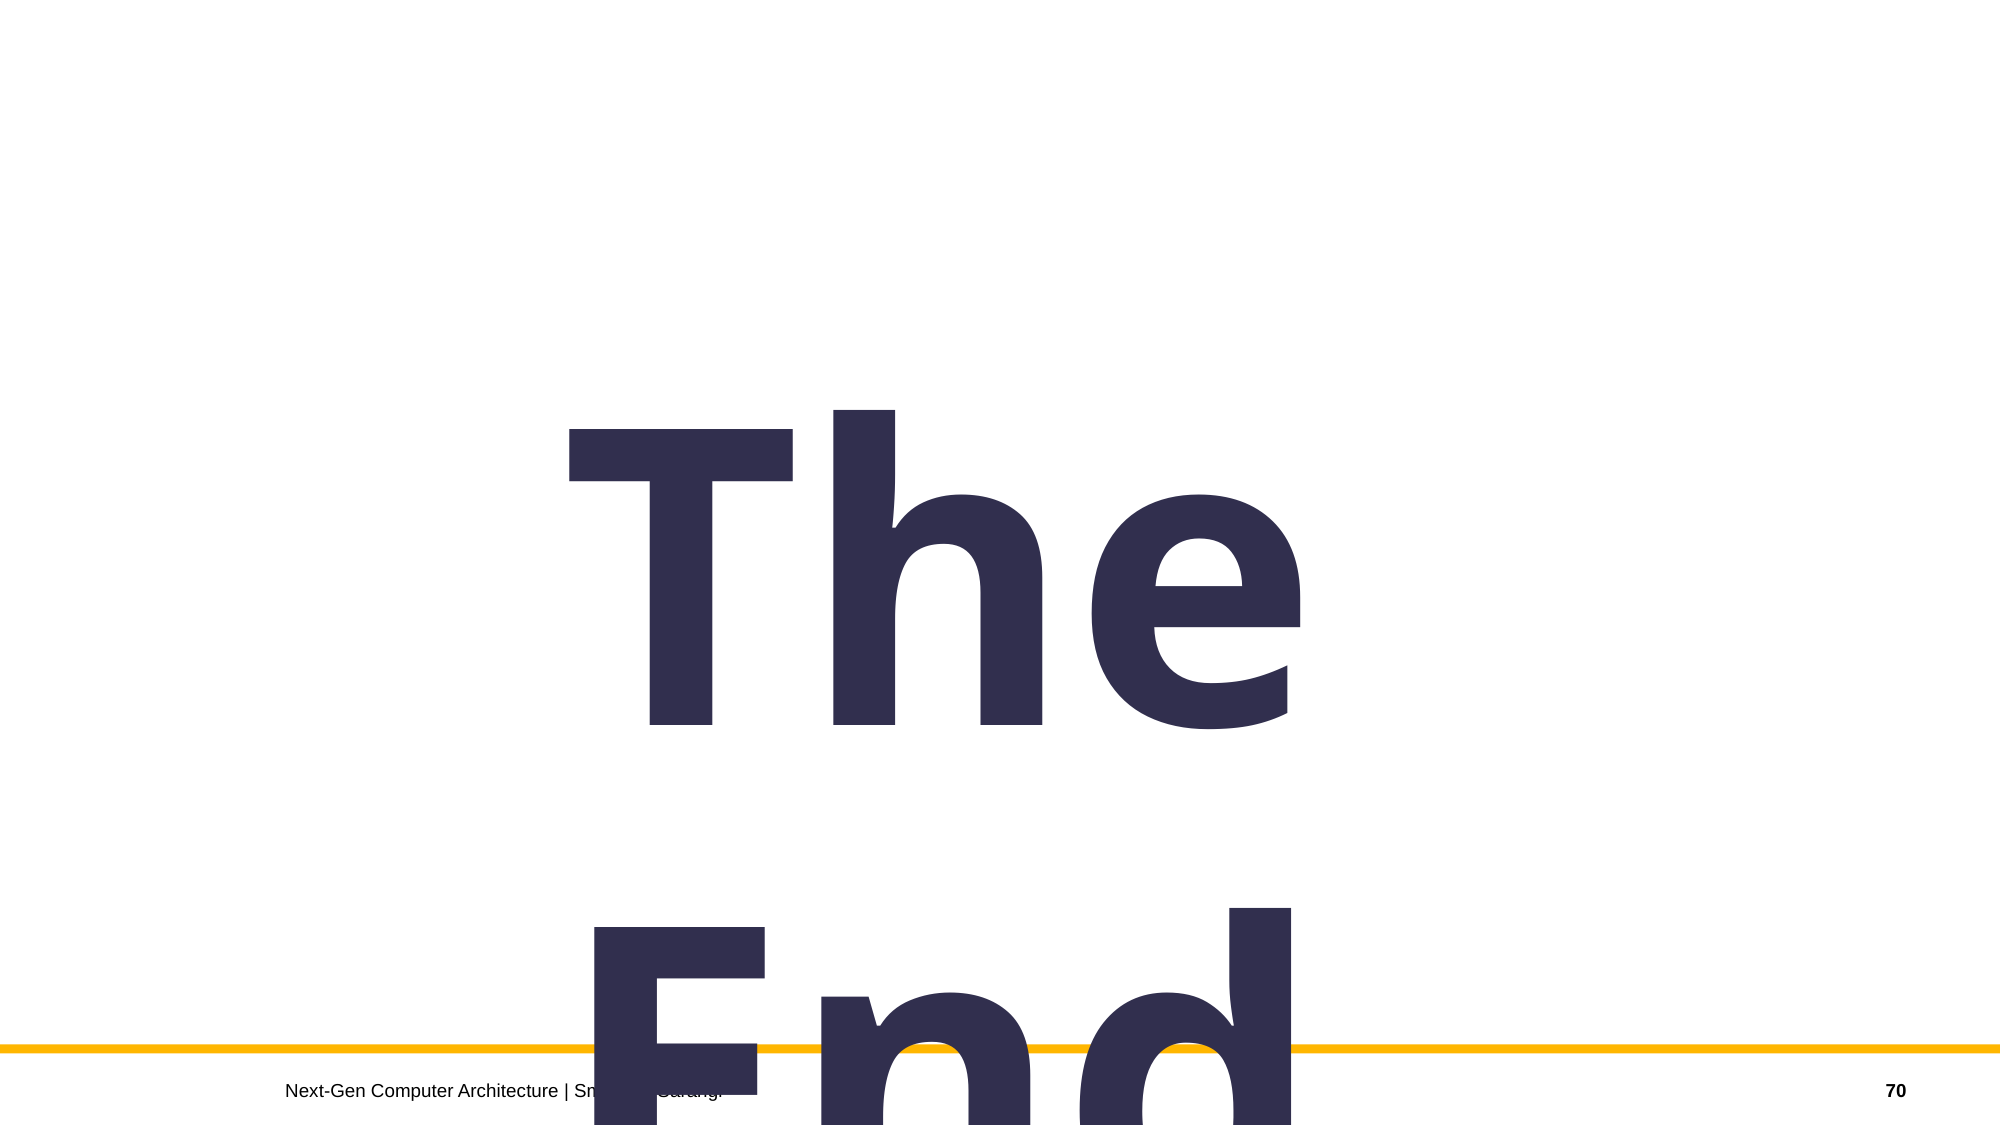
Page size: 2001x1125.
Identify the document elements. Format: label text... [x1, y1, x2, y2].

slide_number 70 [1711, 1071, 1922, 1109]
text_box The End [379, 303, 1502, 1125]
footer Next-Gen Computer Architecture | Smruti R. Sarangi [270, 1071, 379, 1109]
